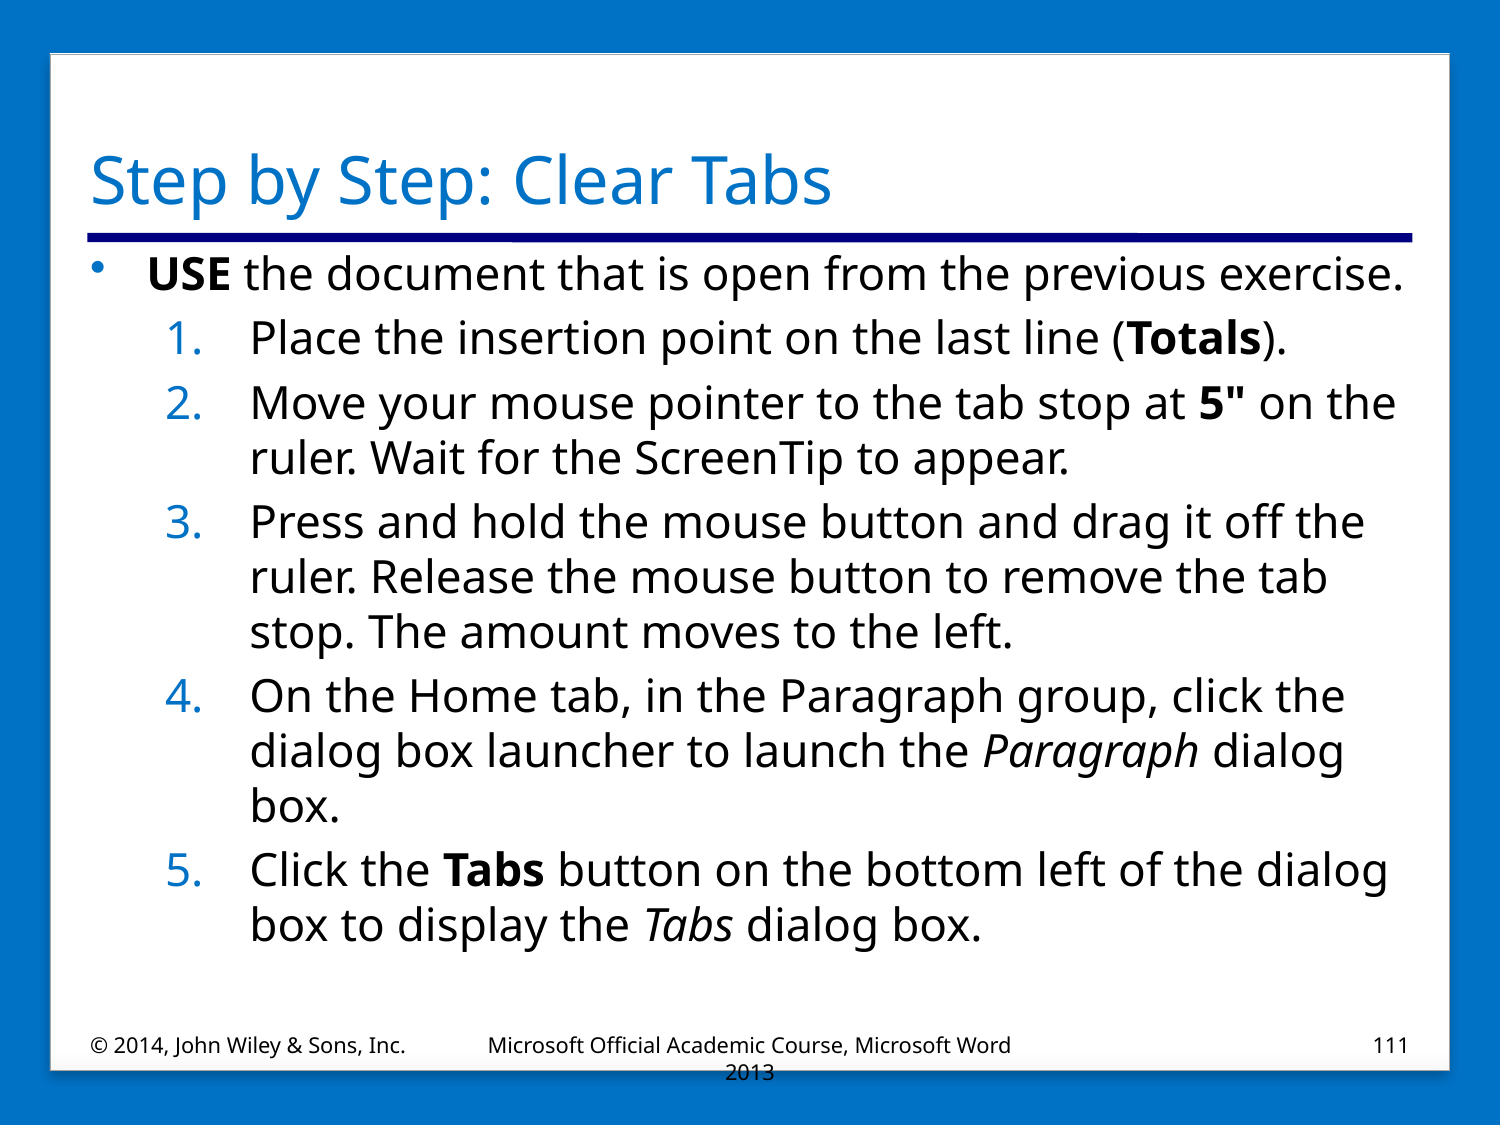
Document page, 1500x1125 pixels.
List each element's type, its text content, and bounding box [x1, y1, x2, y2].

slide_number © 2014, John Wiley & Sons, Inc. [74, 1024, 426, 1103]
footer Microsoft Official Academic Course, Microsoft Word 2013 [449, 1024, 1051, 1103]
title Step by Step: Clear Tabs [74, 74, 1426, 226]
list USE the document that is open from the previous exercise. Place the insertion point on the last line (Totals). Move your mouse pointer to the tab stop at 5" on the ruler. Wait for the ScreenTip to appear. Press and hold the mouse button and drag it off the ruler. Release the mouse button to remove the tab stop. The amount moves to the left. On the Home tab, in the Paragraph group, click the dialog box launcher to launch the Paragraph dialog box. Click the Tabs button on the bottom left of the dialog box to display the Tabs dialog box. [75, 237, 1425, 1063]
slide_number 111 [1074, 1024, 1426, 1103]
